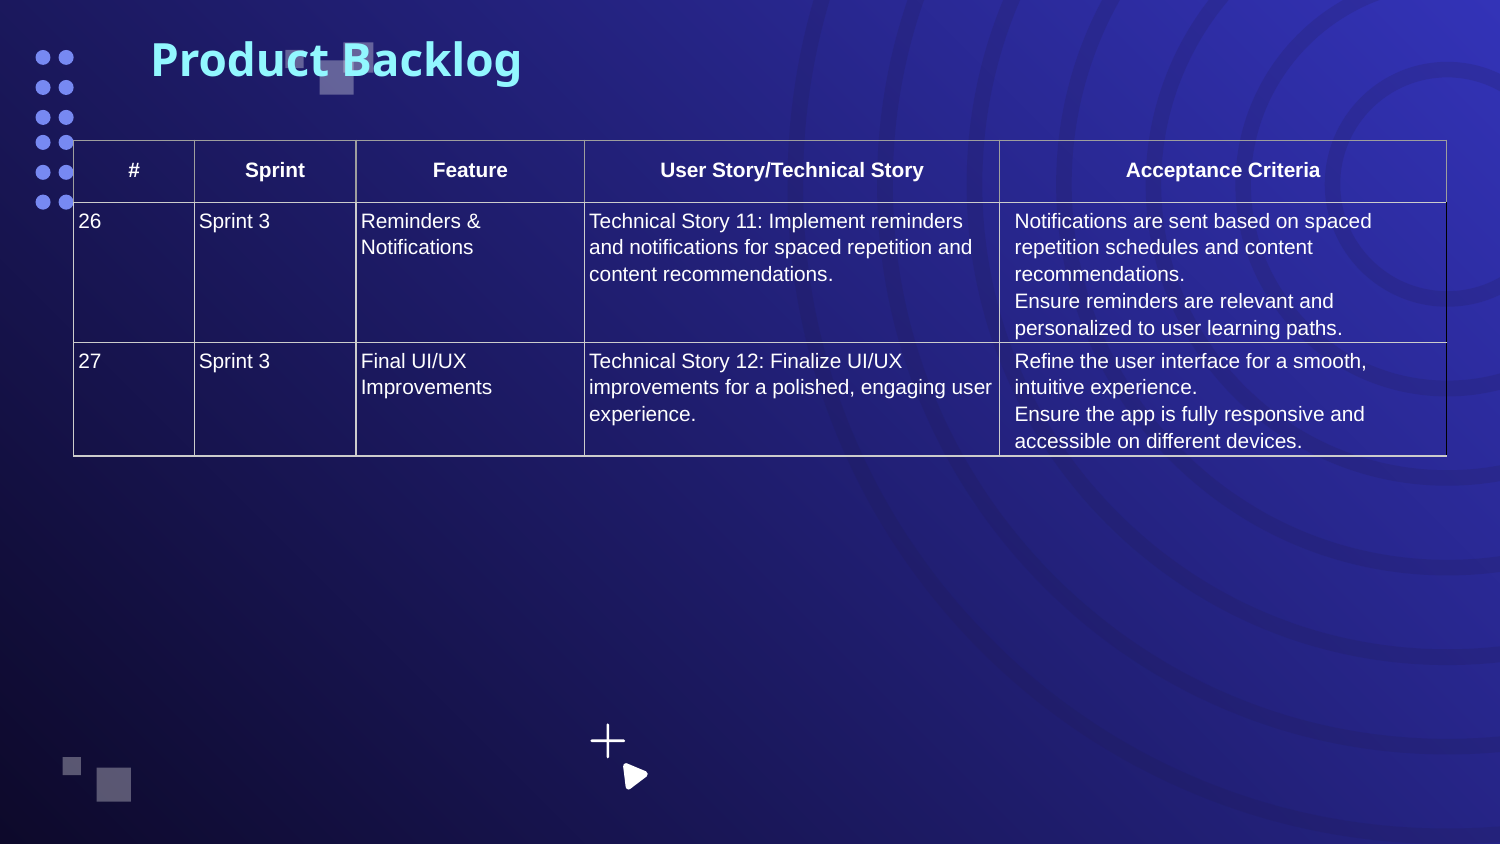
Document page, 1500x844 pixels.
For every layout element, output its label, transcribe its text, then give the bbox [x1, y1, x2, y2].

table_cell Notifications are sent based on spaced repetition schedules and content recommendations. Ensure reminders are relevant and personalized to user learning paths. [1000, 203, 1446, 342]
table_header Feature [357, 141, 584, 202]
table_cell Reminders & Notifications [357, 203, 584, 342]
table_cell Technical Story 12: Finalize UI/UX improvements for a polished, engaging user experience. [585, 343, 999, 455]
table_cell Sprint 3 [195, 343, 355, 455]
title Product Backlog [135, 23, 819, 93]
table_header # [74, 141, 194, 202]
table_cell 26 [74, 203, 194, 342]
table_cell Final UI/UX Improvements [357, 343, 584, 455]
table_header Acceptance Criteria [1000, 141, 1446, 202]
table_cell Sprint 3 [195, 203, 355, 342]
table_cell 27 [74, 343, 194, 455]
table_cell Technical Story 11: Implement reminders and notifications for spaced repetition and content recommendations. [585, 203, 999, 342]
table_cell Refine the user interface for a smooth, intuitive experience. Ensure the app is fully responsive and accessible on different devices. [1000, 343, 1446, 455]
table_header User Story/Technical Story [585, 141, 999, 202]
table_header Sprint [195, 141, 355, 202]
